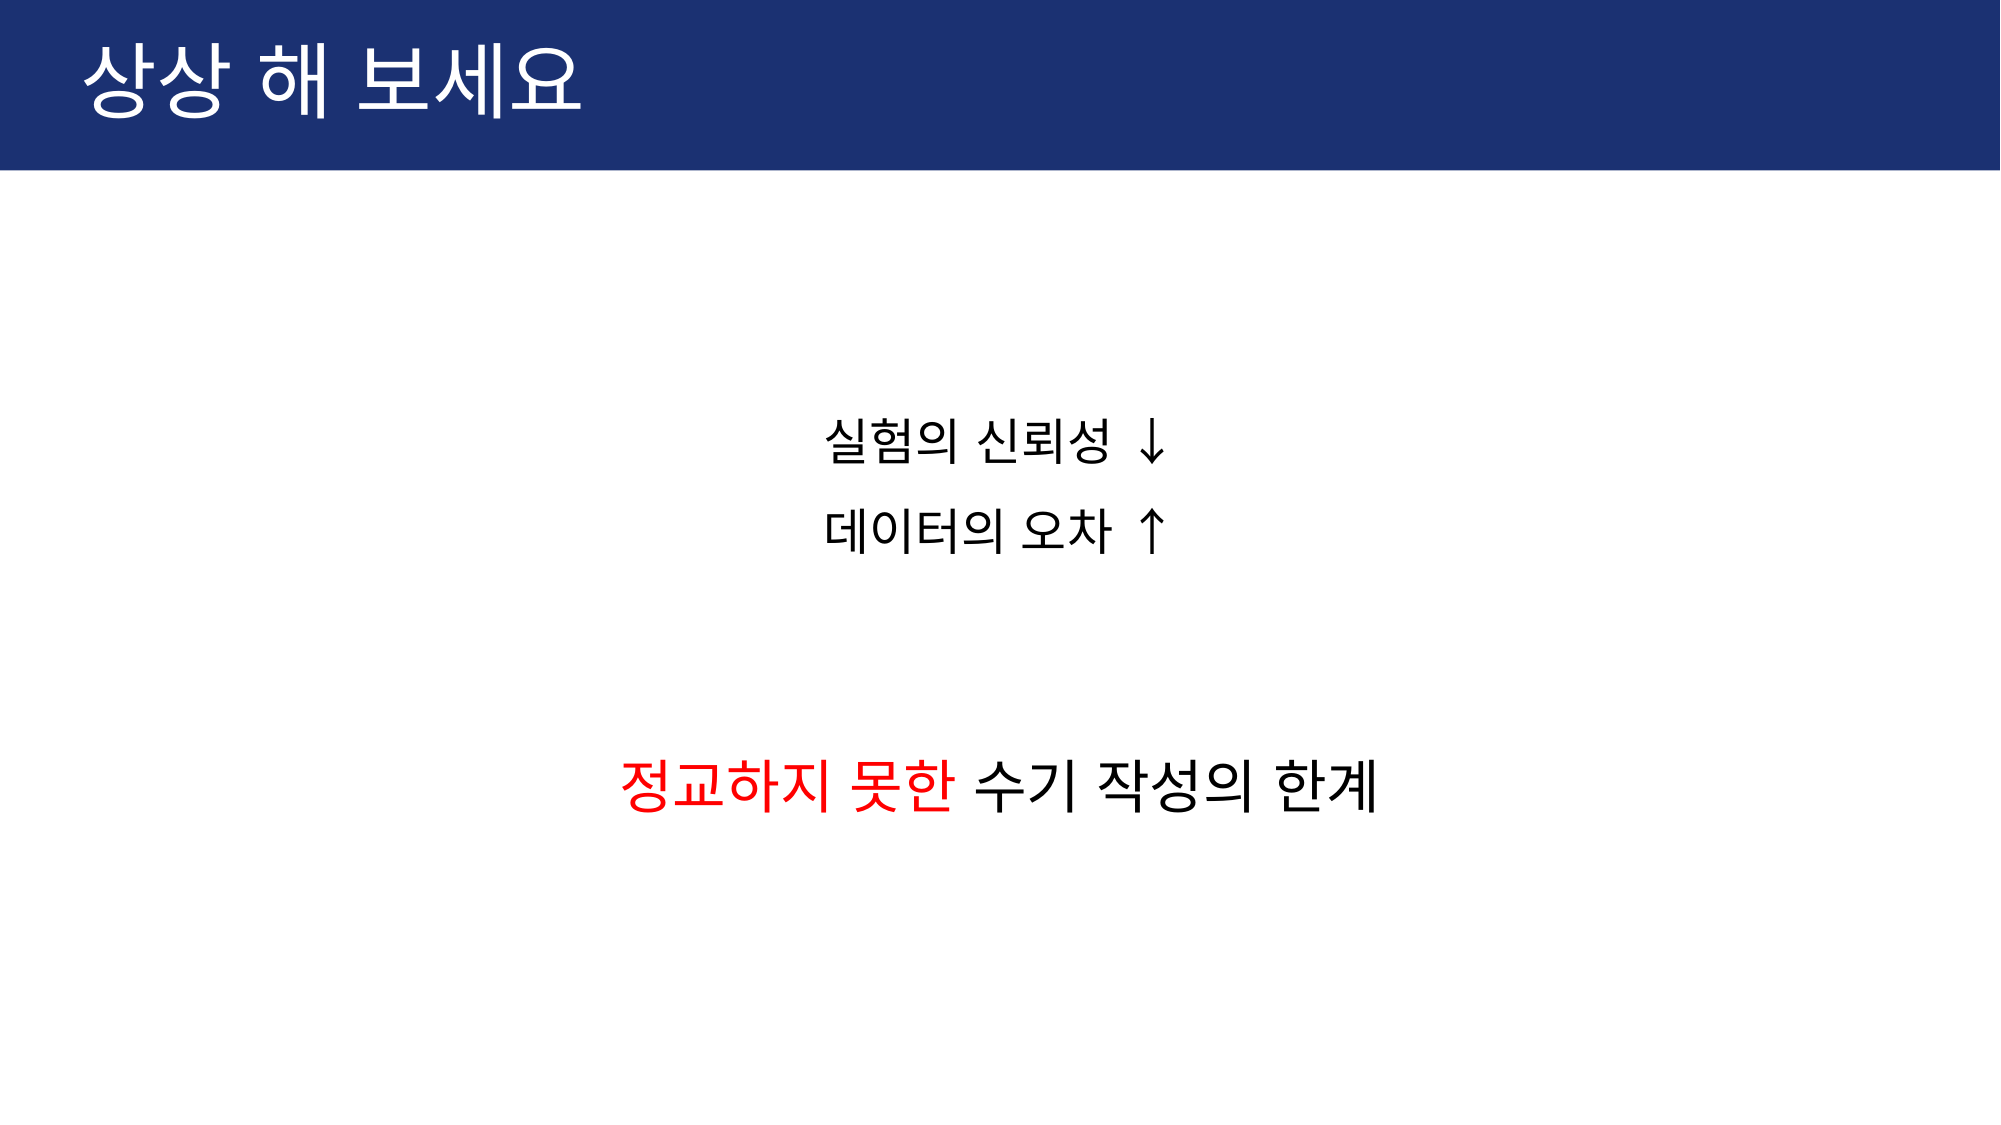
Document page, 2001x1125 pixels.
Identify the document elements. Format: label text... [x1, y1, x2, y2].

text_box 실험의 신뢰성 ↓ 데이터의 오차 ↑ [547, 373, 1453, 568]
title 상상 해 보세요 [65, 7, 1935, 163]
text_box 정교하지 못한 수기 작성의 한계 [604, 707, 1396, 828]
